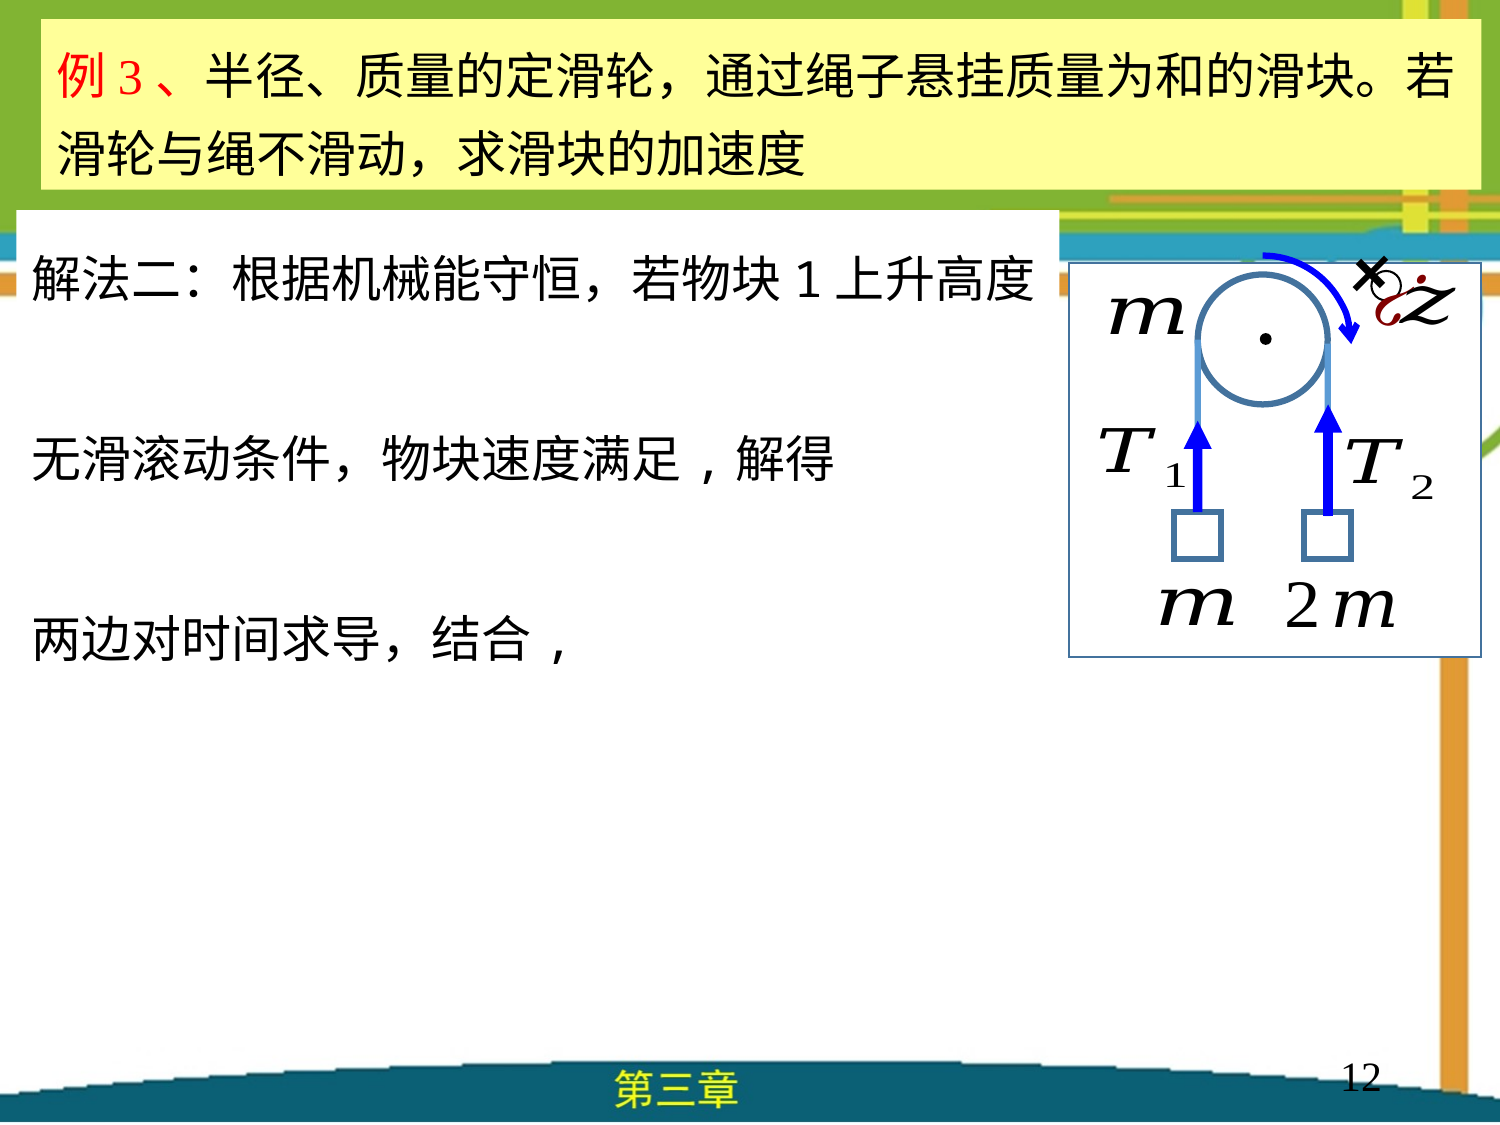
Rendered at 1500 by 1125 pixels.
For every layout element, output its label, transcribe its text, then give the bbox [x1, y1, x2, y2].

text_box [1303, 511, 1352, 560]
slide_number 12 [1059, 1042, 1397, 1103]
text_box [1347, 245, 1429, 322]
text_box [1173, 511, 1222, 560]
text_box [1258, 332, 1273, 346]
text_box [1068, 262, 1482, 658]
text_box [1196, 273, 1324, 406]
text_box [1262, 255, 1358, 345]
picture [0, 0, 1500, 1125]
